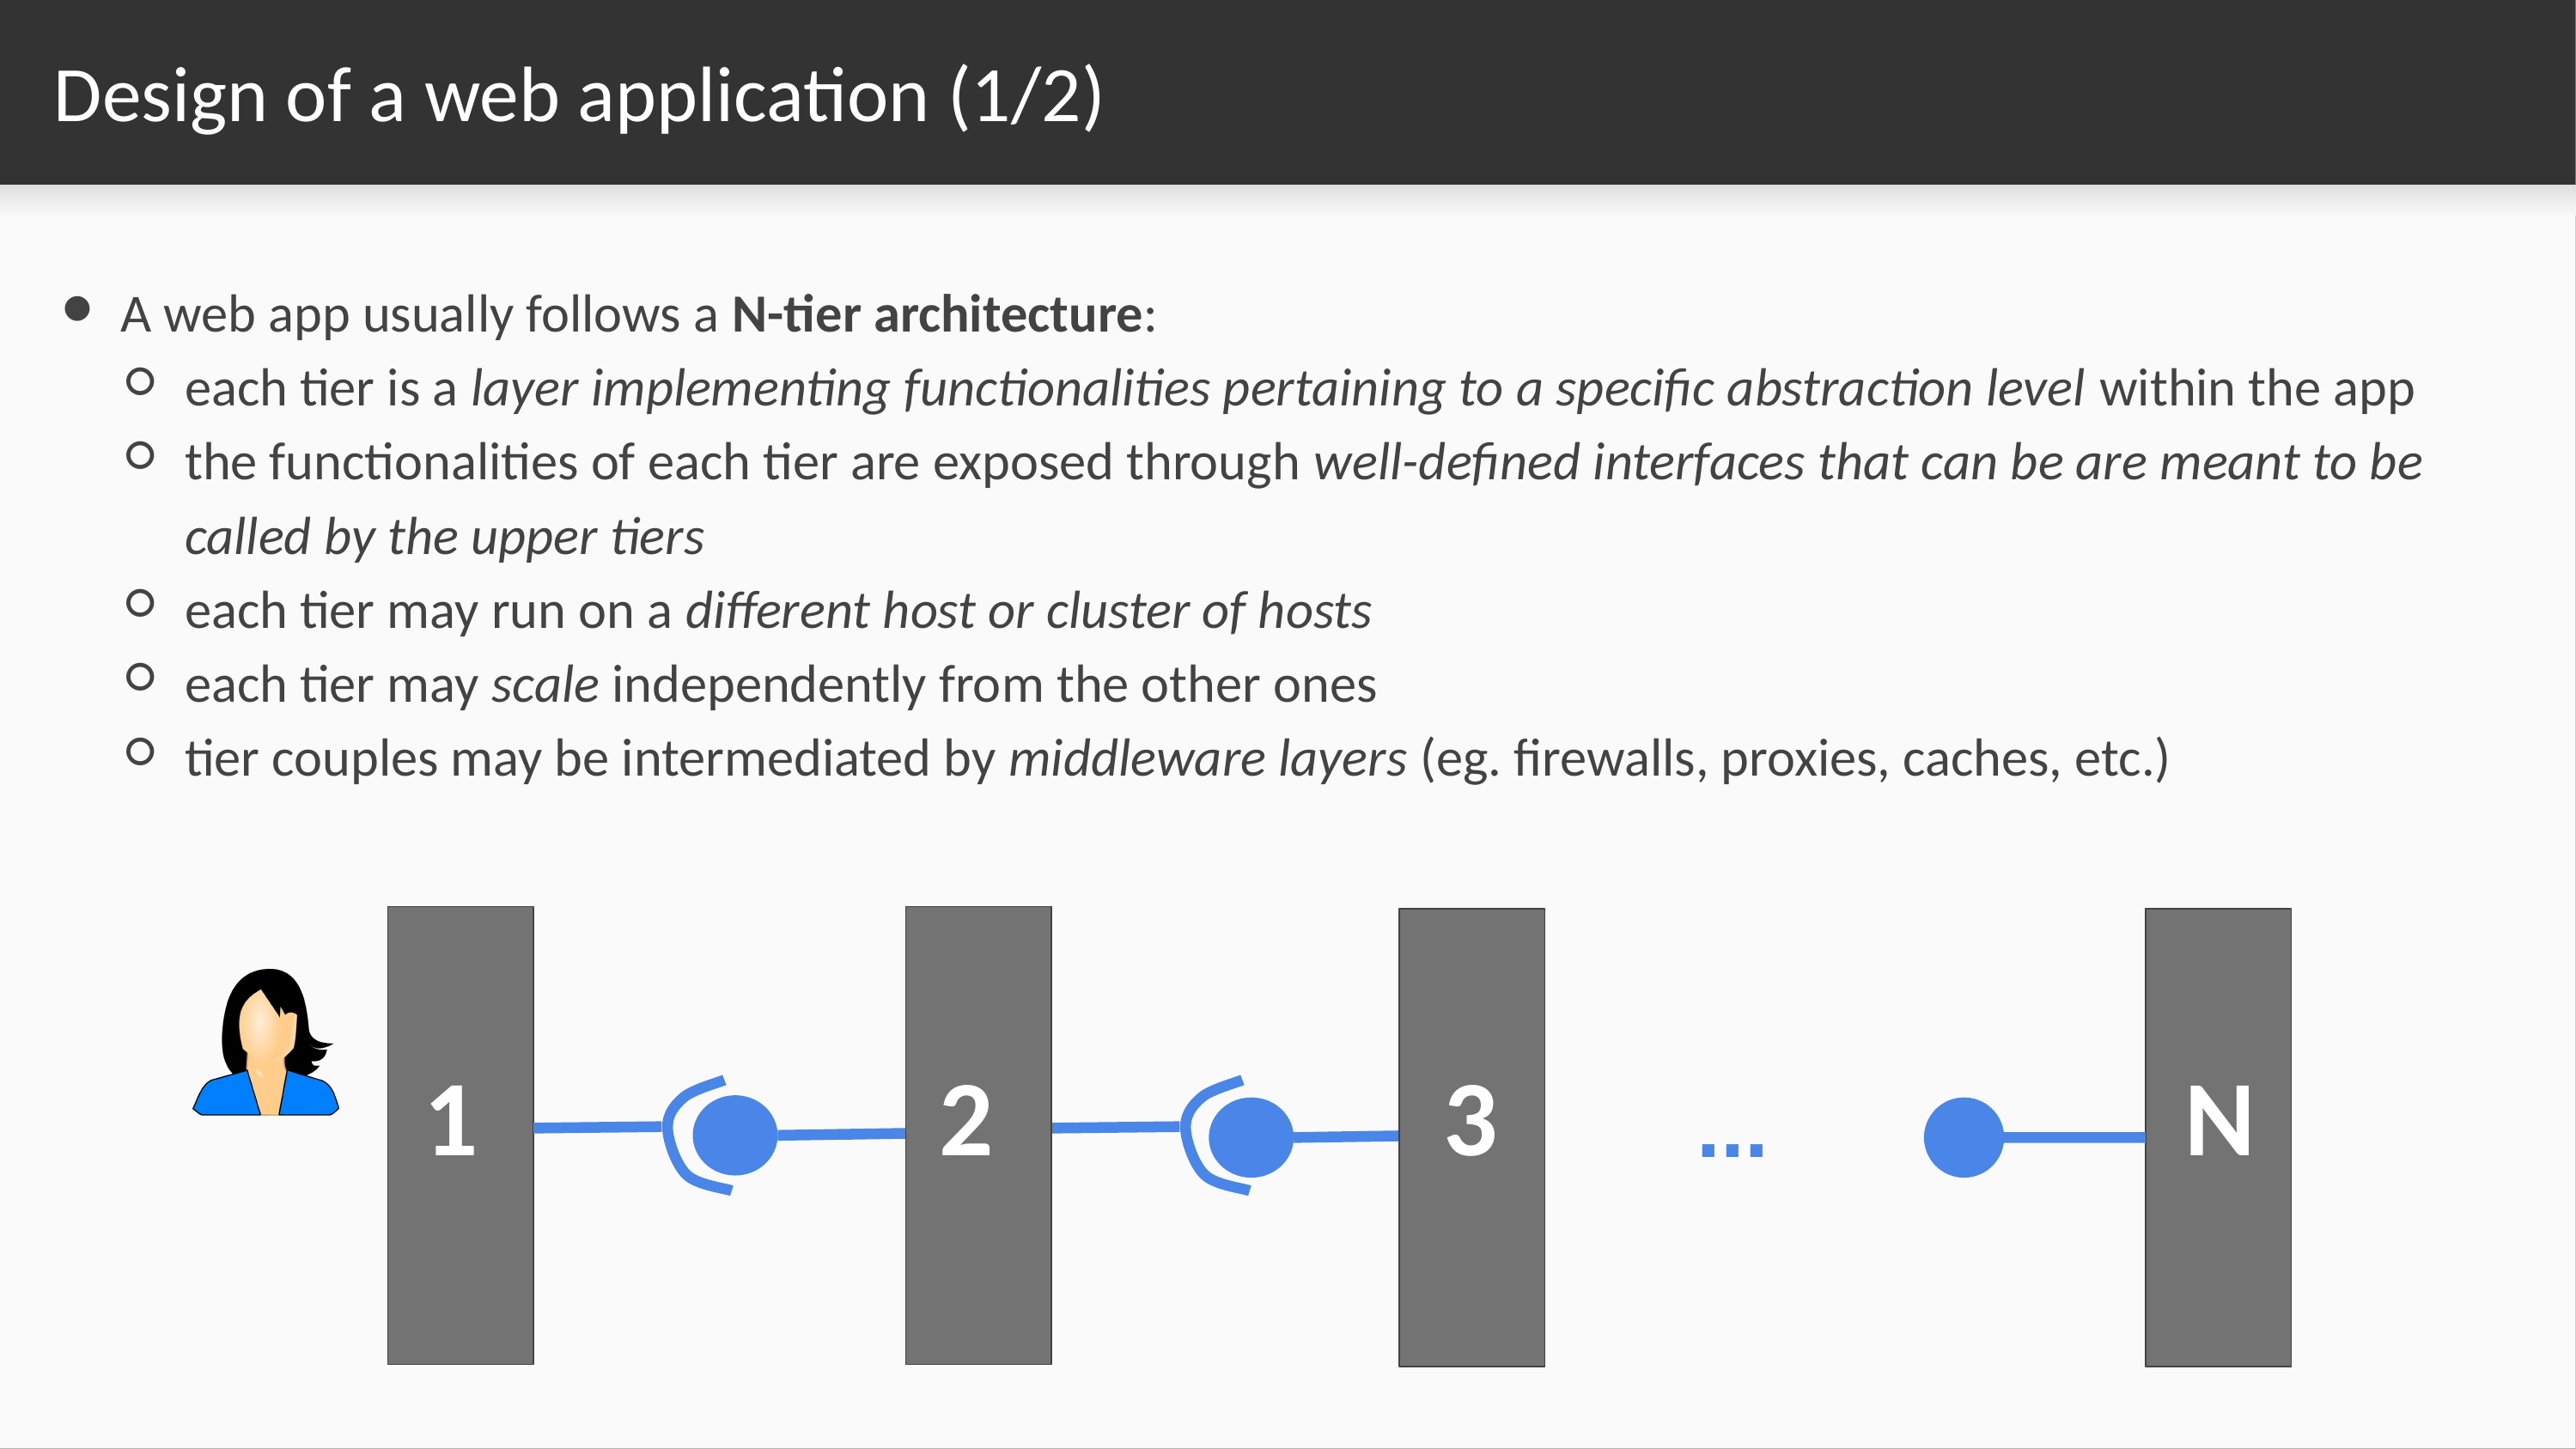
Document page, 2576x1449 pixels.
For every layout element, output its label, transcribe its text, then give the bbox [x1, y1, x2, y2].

text_box [2145, 909, 2292, 1367]
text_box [1209, 1097, 1434, 1178]
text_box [533, 1080, 733, 1191]
text_box [387, 906, 533, 1365]
text_box 3 [1430, 1054, 1531, 1152]
text_box [1399, 909, 1545, 1367]
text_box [692, 1094, 919, 1176]
text_box [905, 906, 1051, 1365]
text_box ... [1684, 1058, 1807, 1170]
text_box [1923, 1097, 2147, 1178]
text_box N [2171, 1054, 2271, 1152]
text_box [1050, 1080, 1251, 1191]
text_box 1 [411, 1054, 510, 1152]
text_box 2 [926, 1054, 1026, 1152]
title Design of a web application (1/2) [27, 4, 2514, 175]
picture [192, 968, 339, 1116]
text_box A web app usually follows a N-tier architecture: each tier is a layer implementing functionalities pertaining to a specific abstraction level within the app the functionalities of each tier are exposed through well-defined interfaces that can be are meant to be called by the upper tiers each tier may run on a different host or cluster of hosts each tier may scale independently from the other ones tier couples may be intermediated by middleware layers (eg. firewalls, proxies, caches, etc.) [43, 201, 2490, 855]
